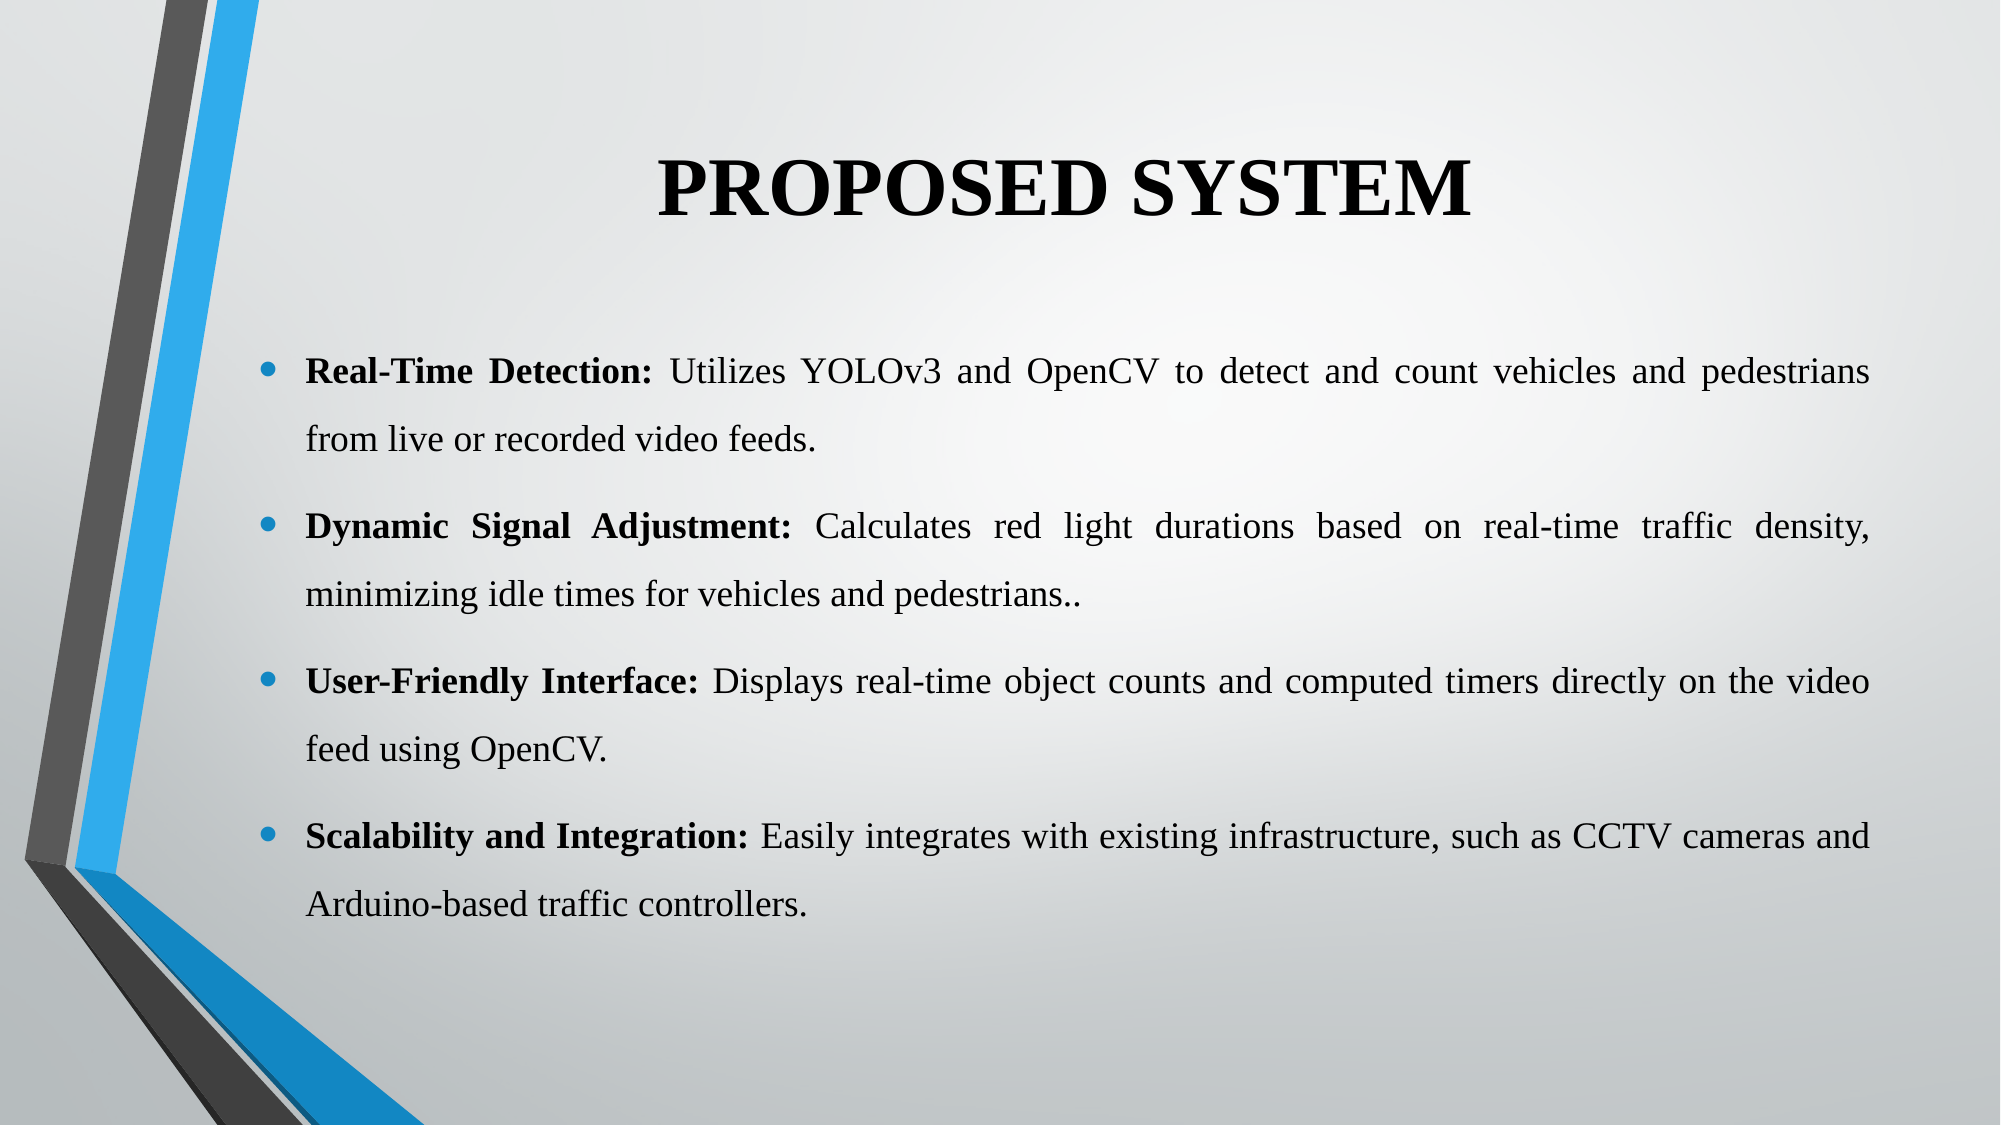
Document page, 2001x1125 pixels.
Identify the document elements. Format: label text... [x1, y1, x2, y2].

title PROPOSED SYSTEM [243, 66, 1887, 296]
list Real-Time Detection: Utilizes YOLOv3 and OpenCV to detect and count vehicles and pedestrians from live or recorded video feeds. Dynamic Signal Adjustment: Calculates red light durations based on real-time traffic density, minimizing idle times for vehicles and pedestrians.. User-Friendly Interface: Displays real-time object counts and computed timers directly on the video feed using OpenCV. Scalability and Integration: Easily integrates with existing infrastructure, such as CCTV cameras and Arduino-based traffic controllers. [243, 296, 1887, 950]
